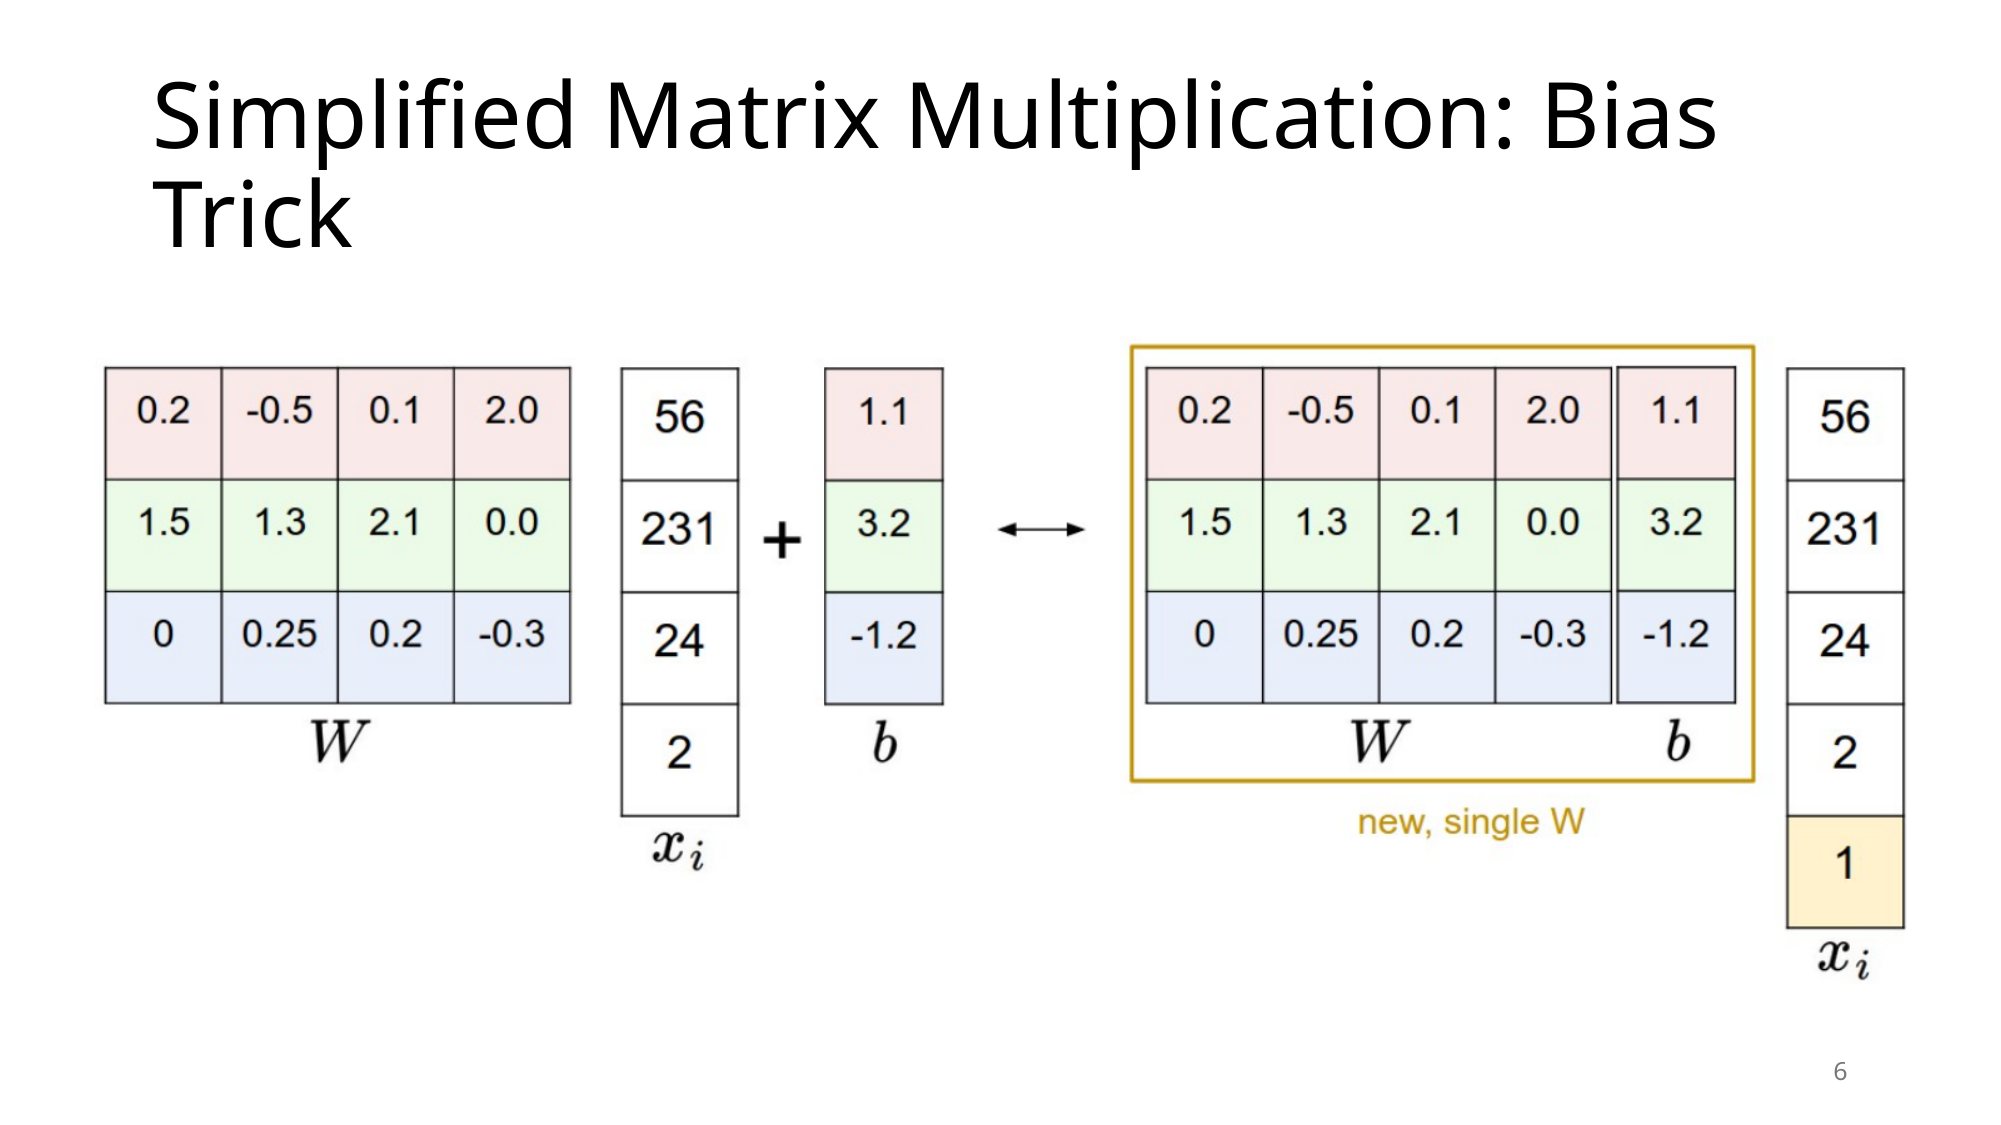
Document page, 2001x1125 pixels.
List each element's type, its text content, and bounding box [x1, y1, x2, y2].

picture [89, 335, 1910, 985]
slide_number 6 [1412, 1042, 1863, 1103]
title Simplified Matrix Multiplication: Bias Trick [137, 59, 1863, 278]
